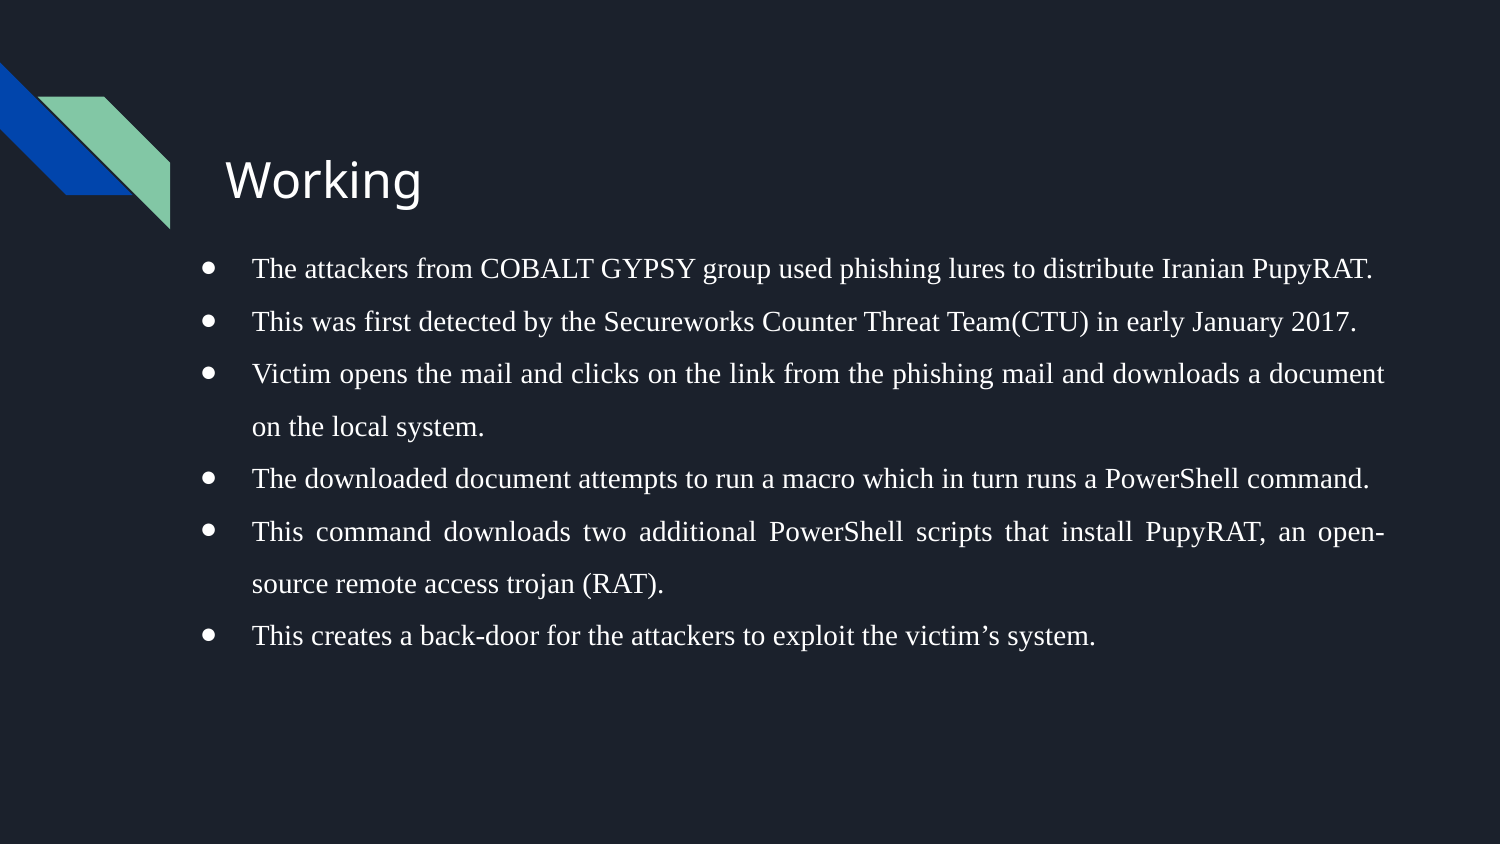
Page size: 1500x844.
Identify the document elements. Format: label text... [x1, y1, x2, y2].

list The attackers from COBALT GYPSY group used phishing lures to distribute Iranian PupyRAT. This was first detected by the Secureworks Counter Threat Team(CTU) in early January 2017. Victim opens the mail and clicks on the link from the phishing mail and downloads a document on the local system. The downloaded document attempts to run a macro which in turn runs a PowerShell command. This command downloads two additional PowerShell scripts that install PupyRAT, an open-source remote access trojan (RAT). This creates a back-door for the attackers to exploit the victim’s system. [161, 217, 1402, 695]
title Working [210, 133, 1366, 217]
